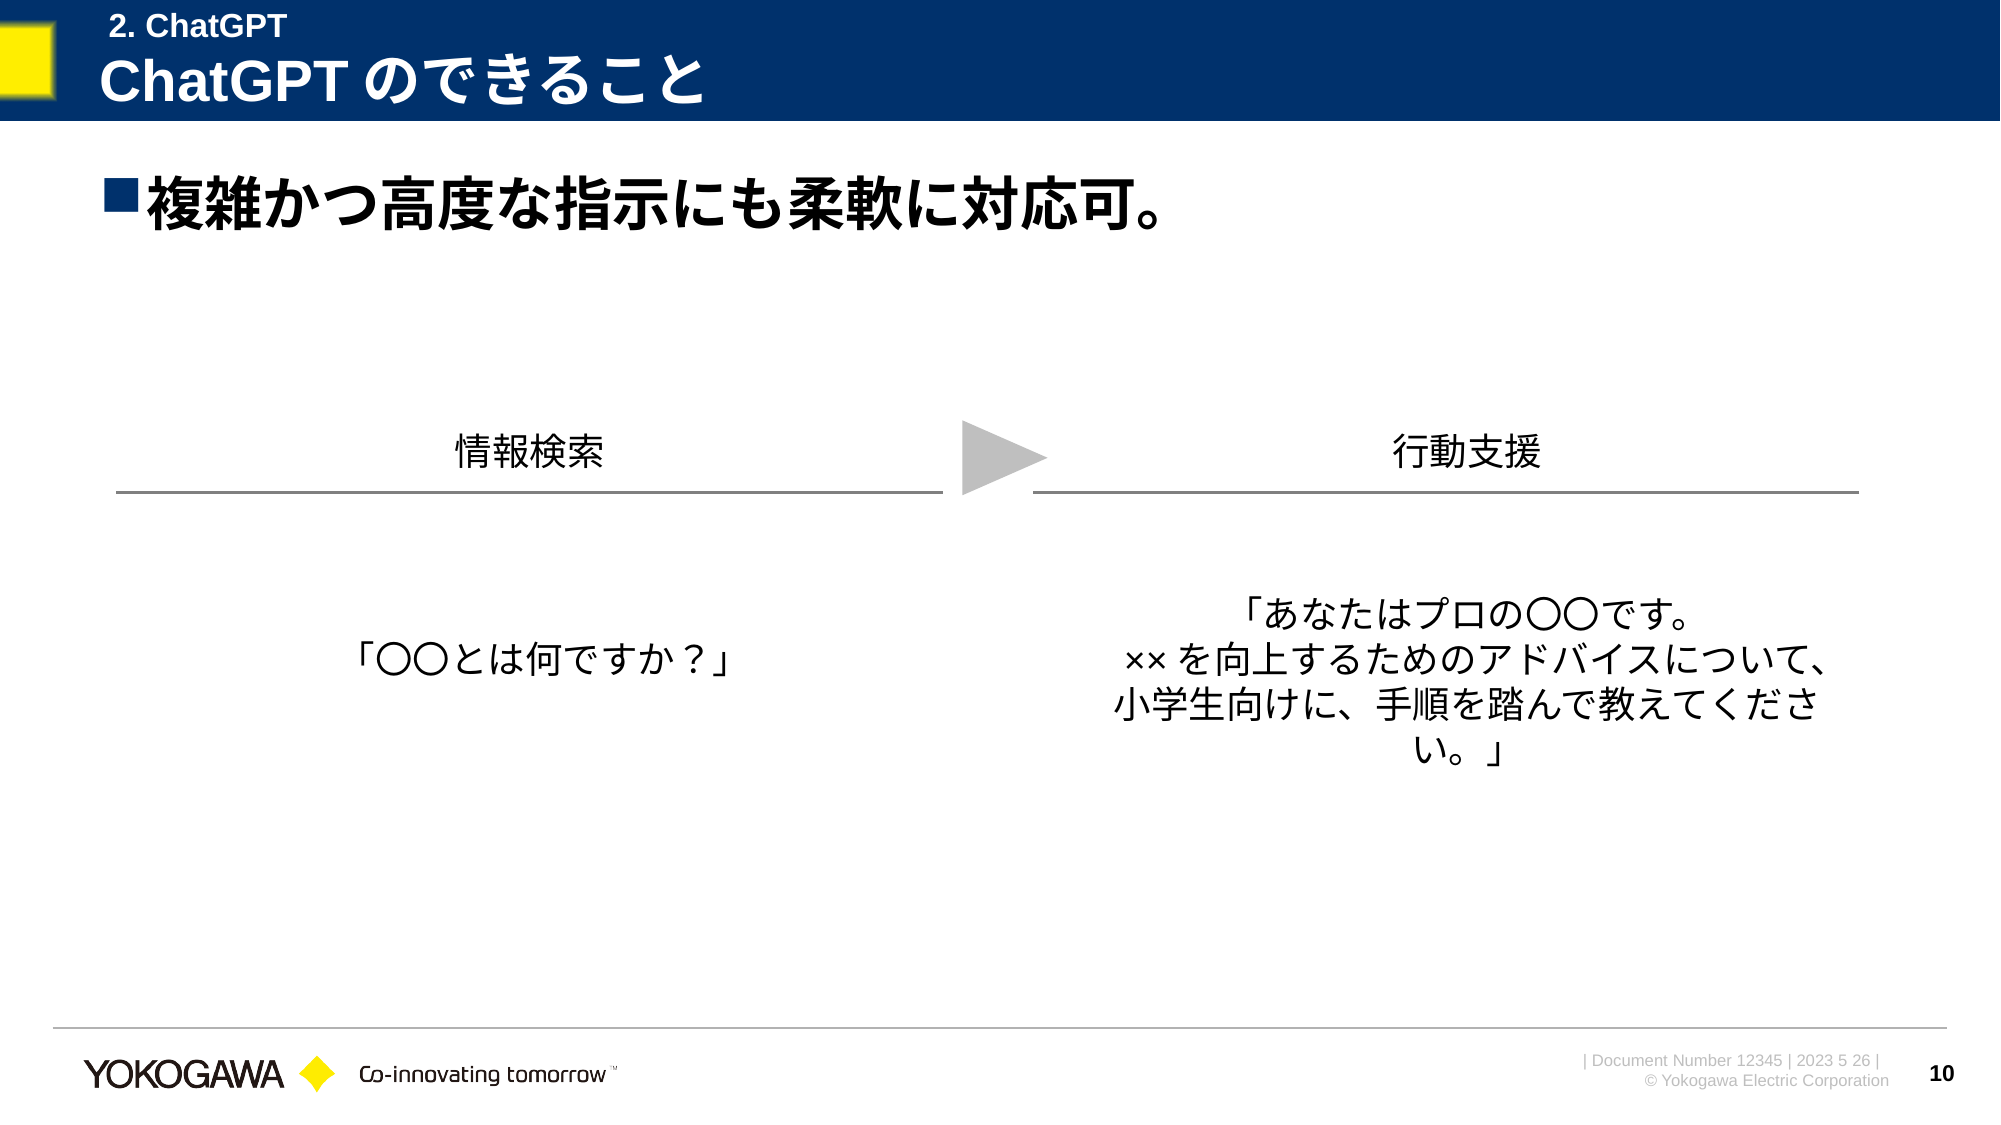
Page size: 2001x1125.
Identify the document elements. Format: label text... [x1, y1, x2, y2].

text_box [961, 418, 1051, 497]
picture [0, 6, 69, 115]
text_box 情報検索 [439, 420, 620, 481]
text_box 行動支援 [1377, 420, 1558, 481]
slide_number 10 [1904, 1042, 1970, 1103]
title ChatGPTのできること [84, 39, 1955, 125]
text_box 複雑かつ高度な指示にも柔軟に対応可。 [84, 167, 1955, 261]
text_box 「あなたはプロの〇〇です。 ××を向上するためのアドバイスについて、 小学生向けに、手順を踏んで教えてください。」 [1095, 583, 1840, 779]
text_box 「〇〇とは何ですか？」 [323, 629, 766, 689]
text_box 2. ChatGPT [93, 0, 559, 52]
picture [83, 1055, 617, 1093]
